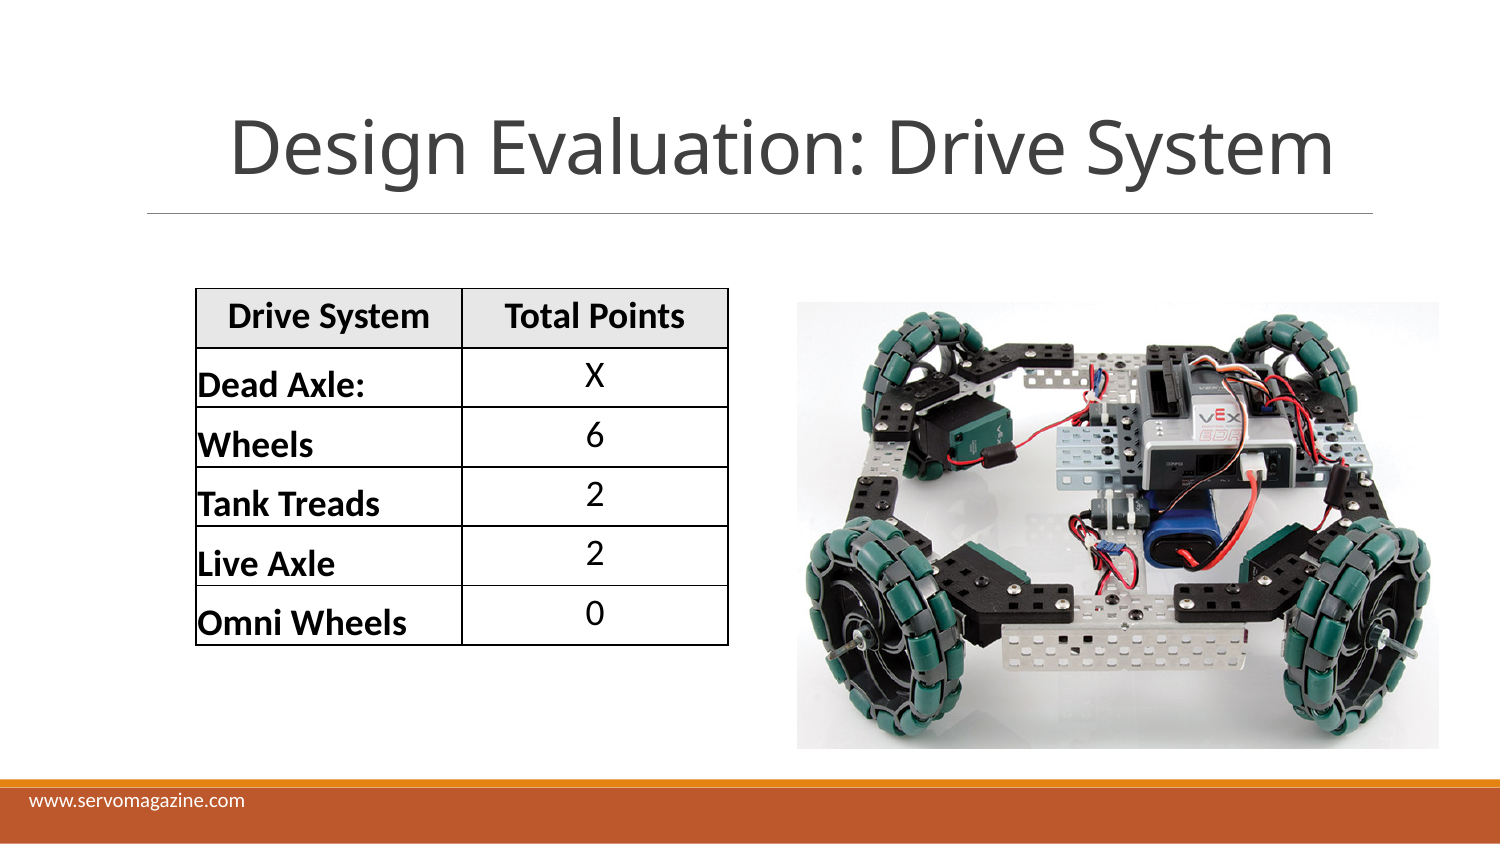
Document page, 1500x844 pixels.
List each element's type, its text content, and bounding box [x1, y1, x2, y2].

table_cell X [463, 349, 727, 406]
text_box www.servomagazine.com [14, 779, 326, 844]
table_cell Dead Axle: [197, 349, 461, 406]
picture [796, 302, 1440, 750]
table_header Drive System [197, 289, 461, 347]
table_cell 6 [463, 408, 727, 466]
table_cell 0 [463, 586, 727, 644]
table_header Total Points [463, 289, 727, 347]
table_cell 2 [463, 527, 727, 585]
table_cell Omni Wheels [197, 586, 461, 644]
table_cell 2 [463, 468, 727, 525]
table_cell Wheels [197, 408, 461, 466]
title Design Evaluation: Drive System [213, 98, 1368, 263]
table_cell Tank Treads [197, 468, 461, 525]
table_cell Live Axle [197, 527, 461, 585]
